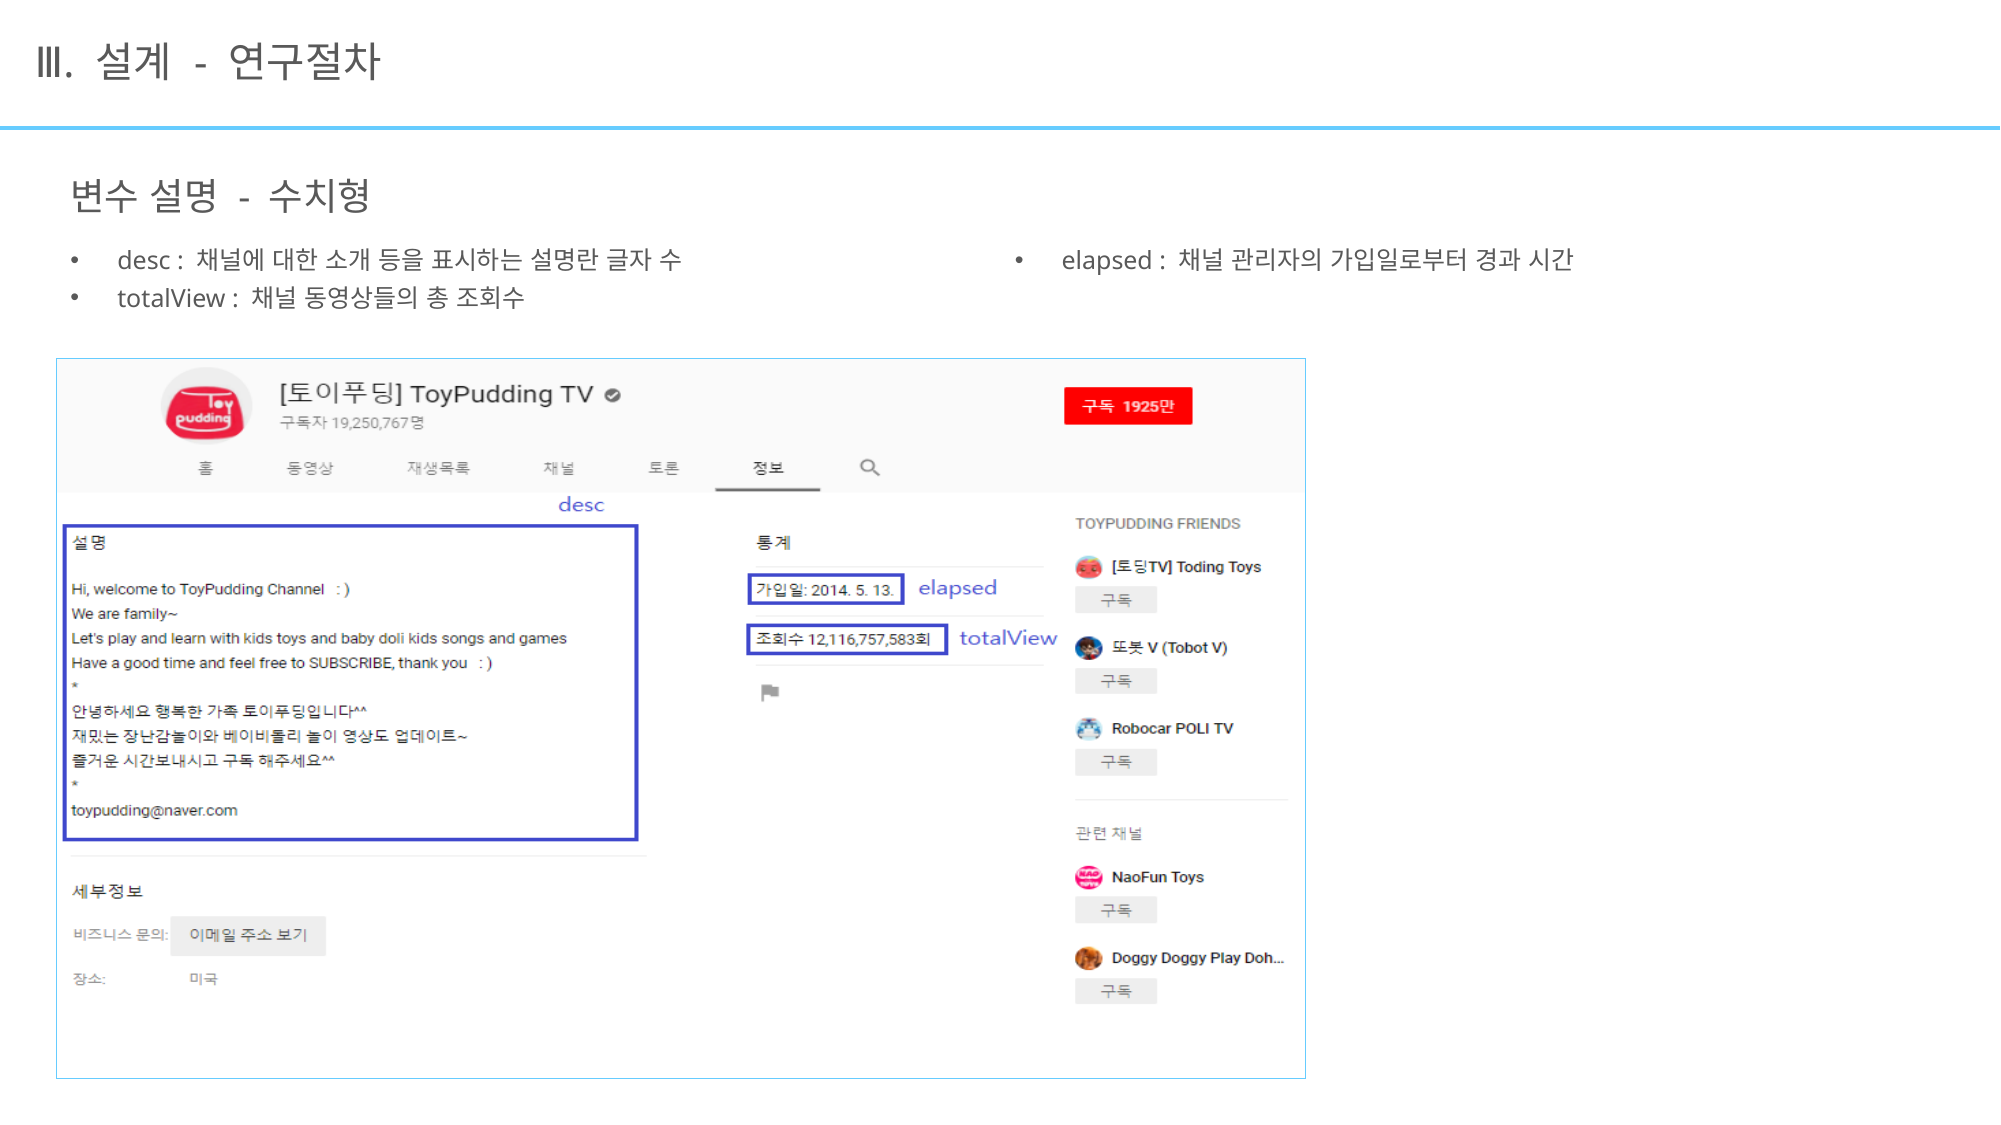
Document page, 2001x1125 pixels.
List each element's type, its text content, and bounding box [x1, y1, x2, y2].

picture [56, 358, 1306, 1079]
text_box desc : 채널에 대한 소개 등을 표시하는 설명란 글자 수 totalView : 채널 동영상들의 총 조회수 [55, 229, 1017, 320]
text_box 변수 설명 - 수치형 [55, 165, 546, 225]
text_box elapsed : 채널 관리자의 가입일로부터 경과 시간 [999, 229, 1962, 282]
title Ⅲ. 설계 - 연구절차 [19, 14, 510, 114]
